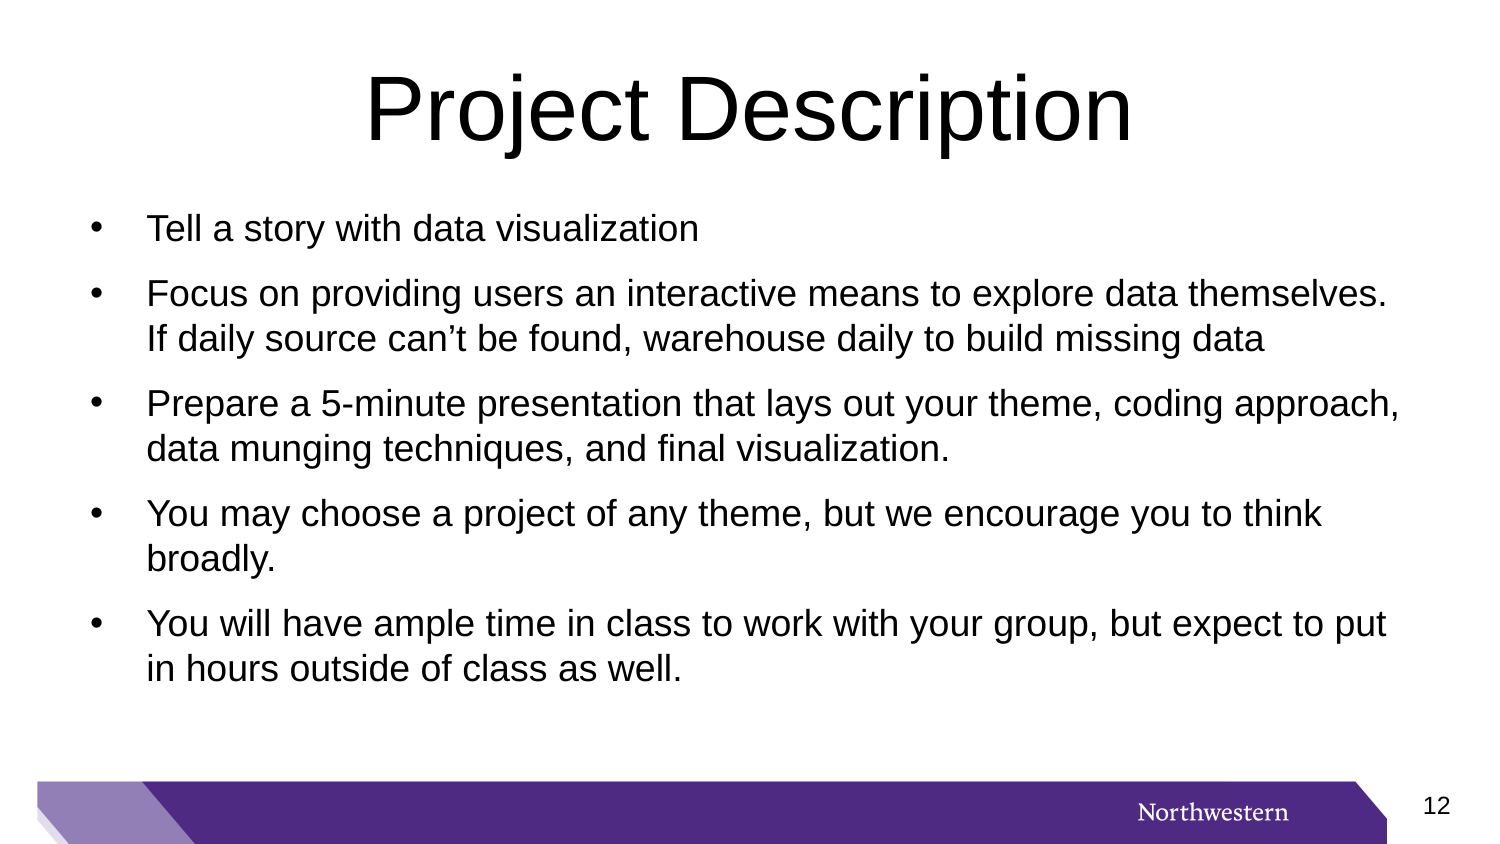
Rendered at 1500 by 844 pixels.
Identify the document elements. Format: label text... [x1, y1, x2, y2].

picture [0, 0, 1499, 844]
list Tell a story with data visualization Focus on providing users an interactive means to explore data themselves. If daily source can’t be found, warehouse daily to build missing data Prepare a 5-minute presentation that lays out your theme, coding approach, data munging techniques, and final visualization. You may choose a project of any theme, but we encourage you to think broadly. You will have ample time in class to work with your group, but expect to put in hours outside of class as well. [75, 196, 1425, 754]
slide_number 11 [1367, 782, 1466, 827]
title Project Description [75, 33, 1425, 175]
